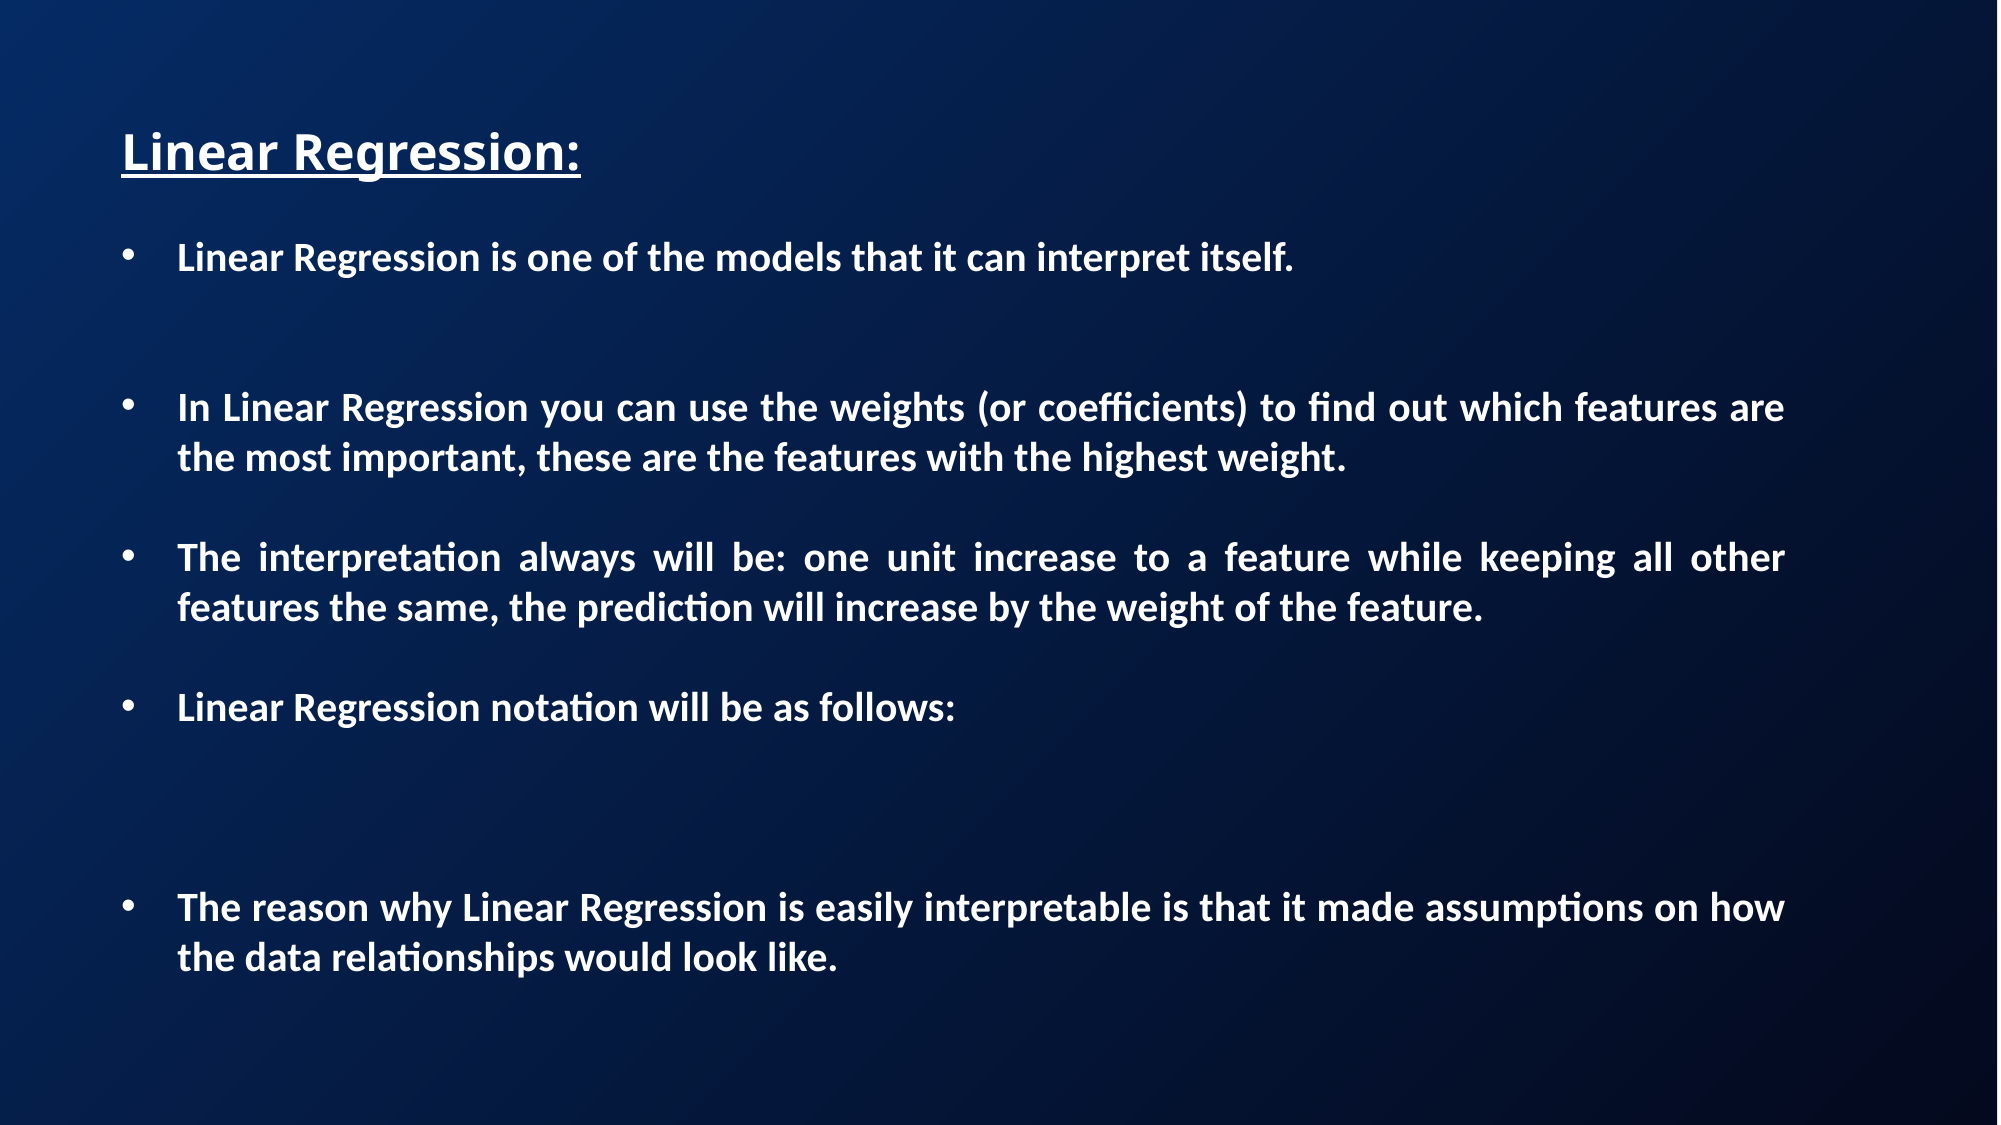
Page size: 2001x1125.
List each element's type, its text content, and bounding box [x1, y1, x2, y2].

text_box Linear Regression: [106, 113, 1108, 189]
